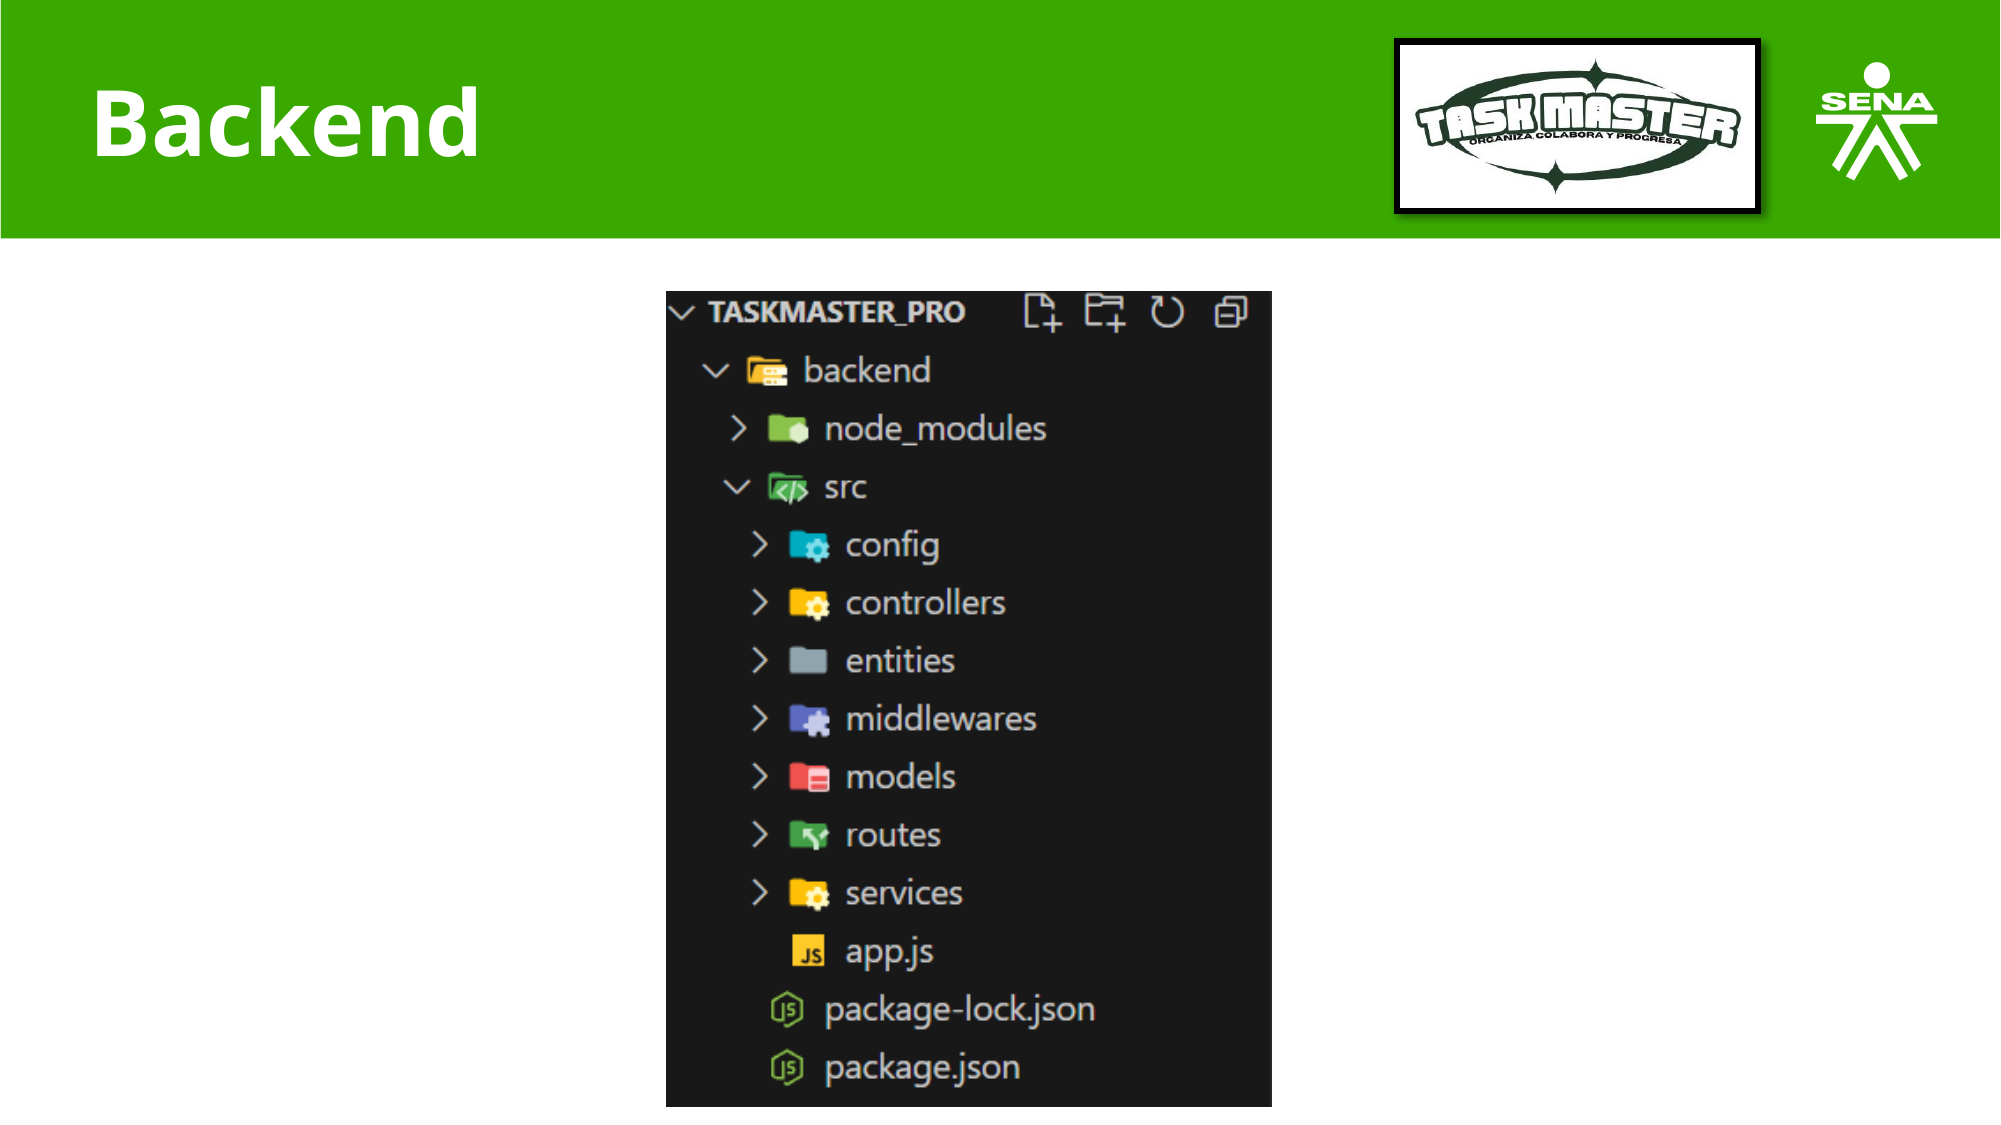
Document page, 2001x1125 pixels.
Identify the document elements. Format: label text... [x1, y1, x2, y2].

picture [0, 0, 2001, 1125]
title Backend [74, 18, 1800, 236]
